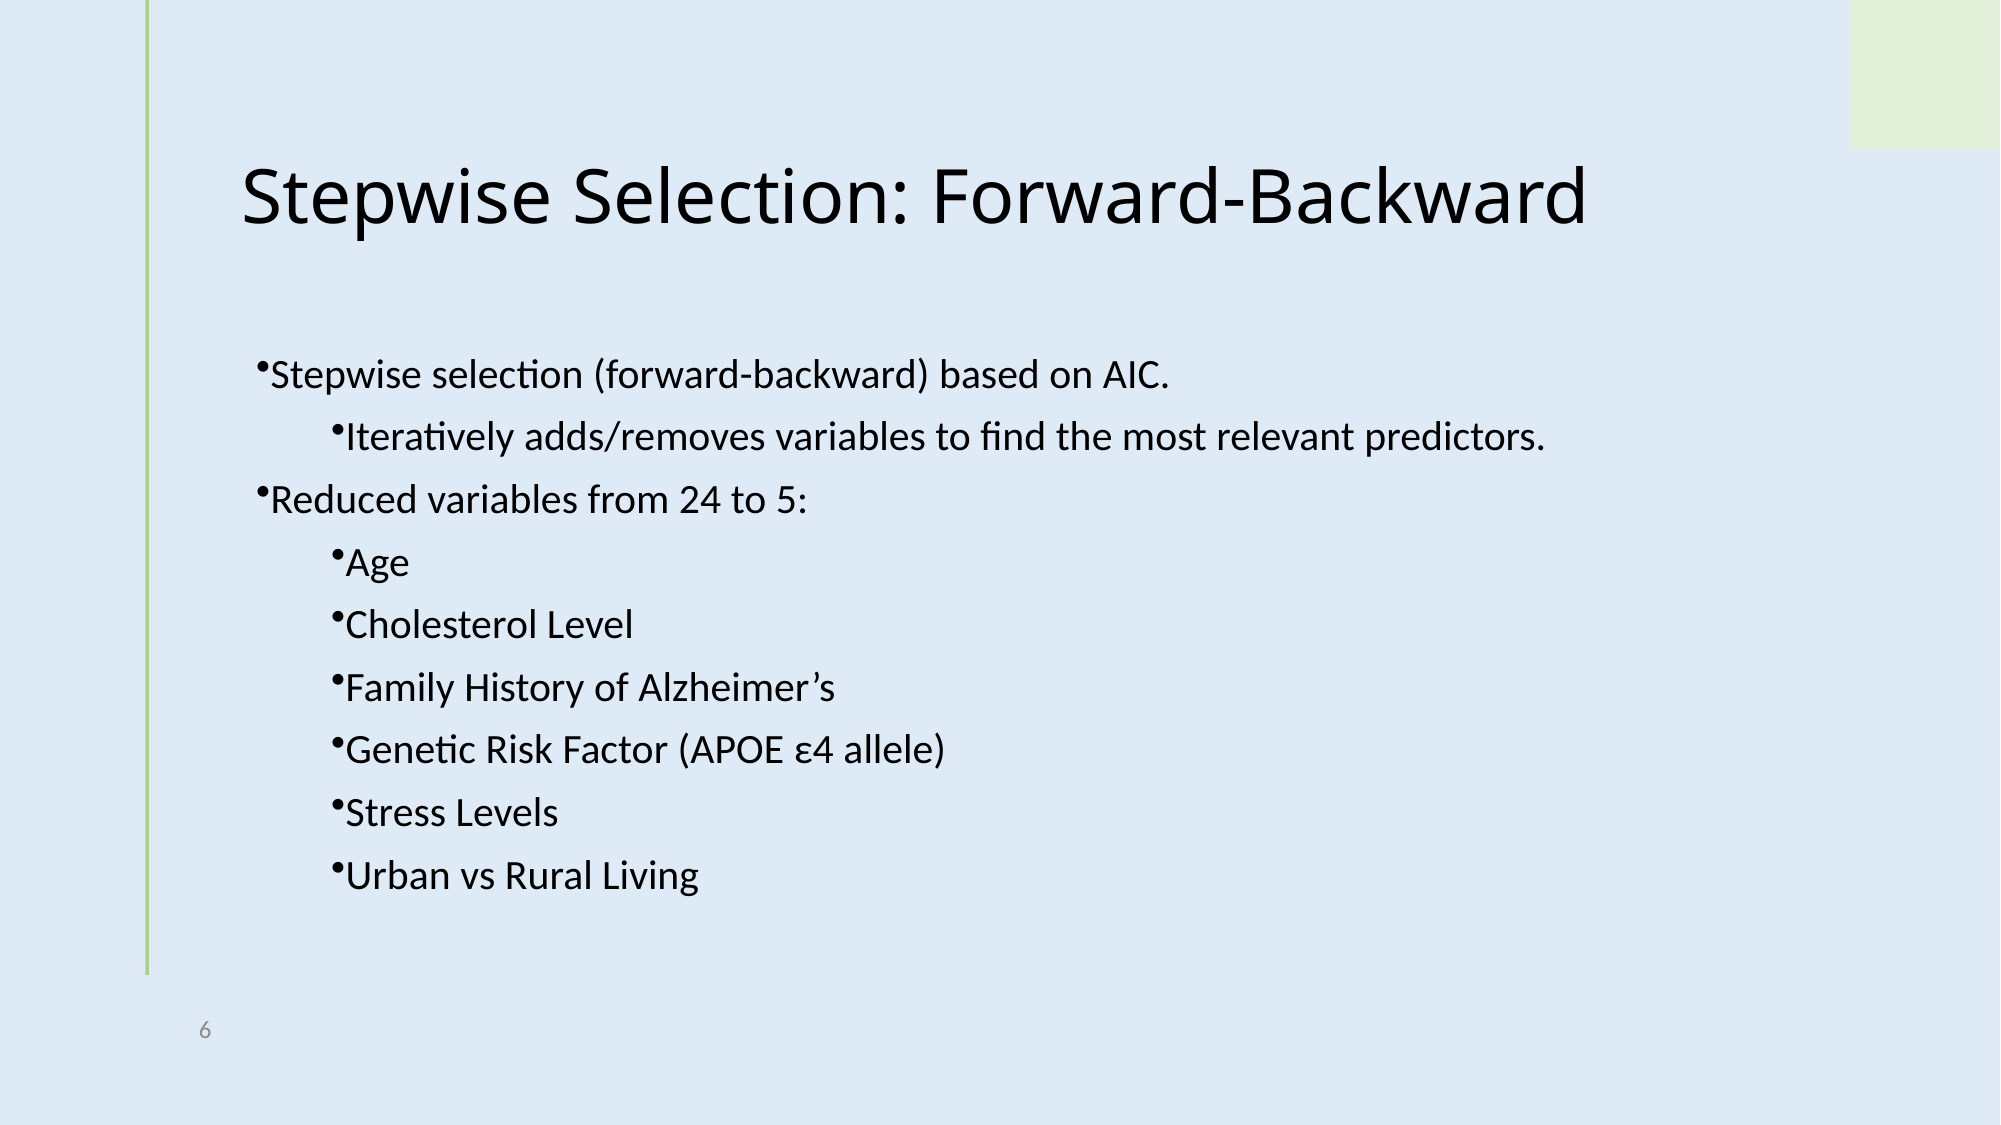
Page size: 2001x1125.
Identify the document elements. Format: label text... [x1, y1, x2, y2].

title Stepwise Selection: Forward-Backward [240, 82, 1850, 317]
list Stepwise selection (forward-backward) based on AIC. Iteratively adds/removes variables to find the most relevant predictors. Reduced variables from 24 to 5: Age Cholesterol Level Family History of Alzheimer’s Genetic Risk Factor (APOE ε4 allele) Stress Levels Urban vs Rural Living [240, 339, 1784, 974]
slide_number 6 [67, 975, 227, 1082]
